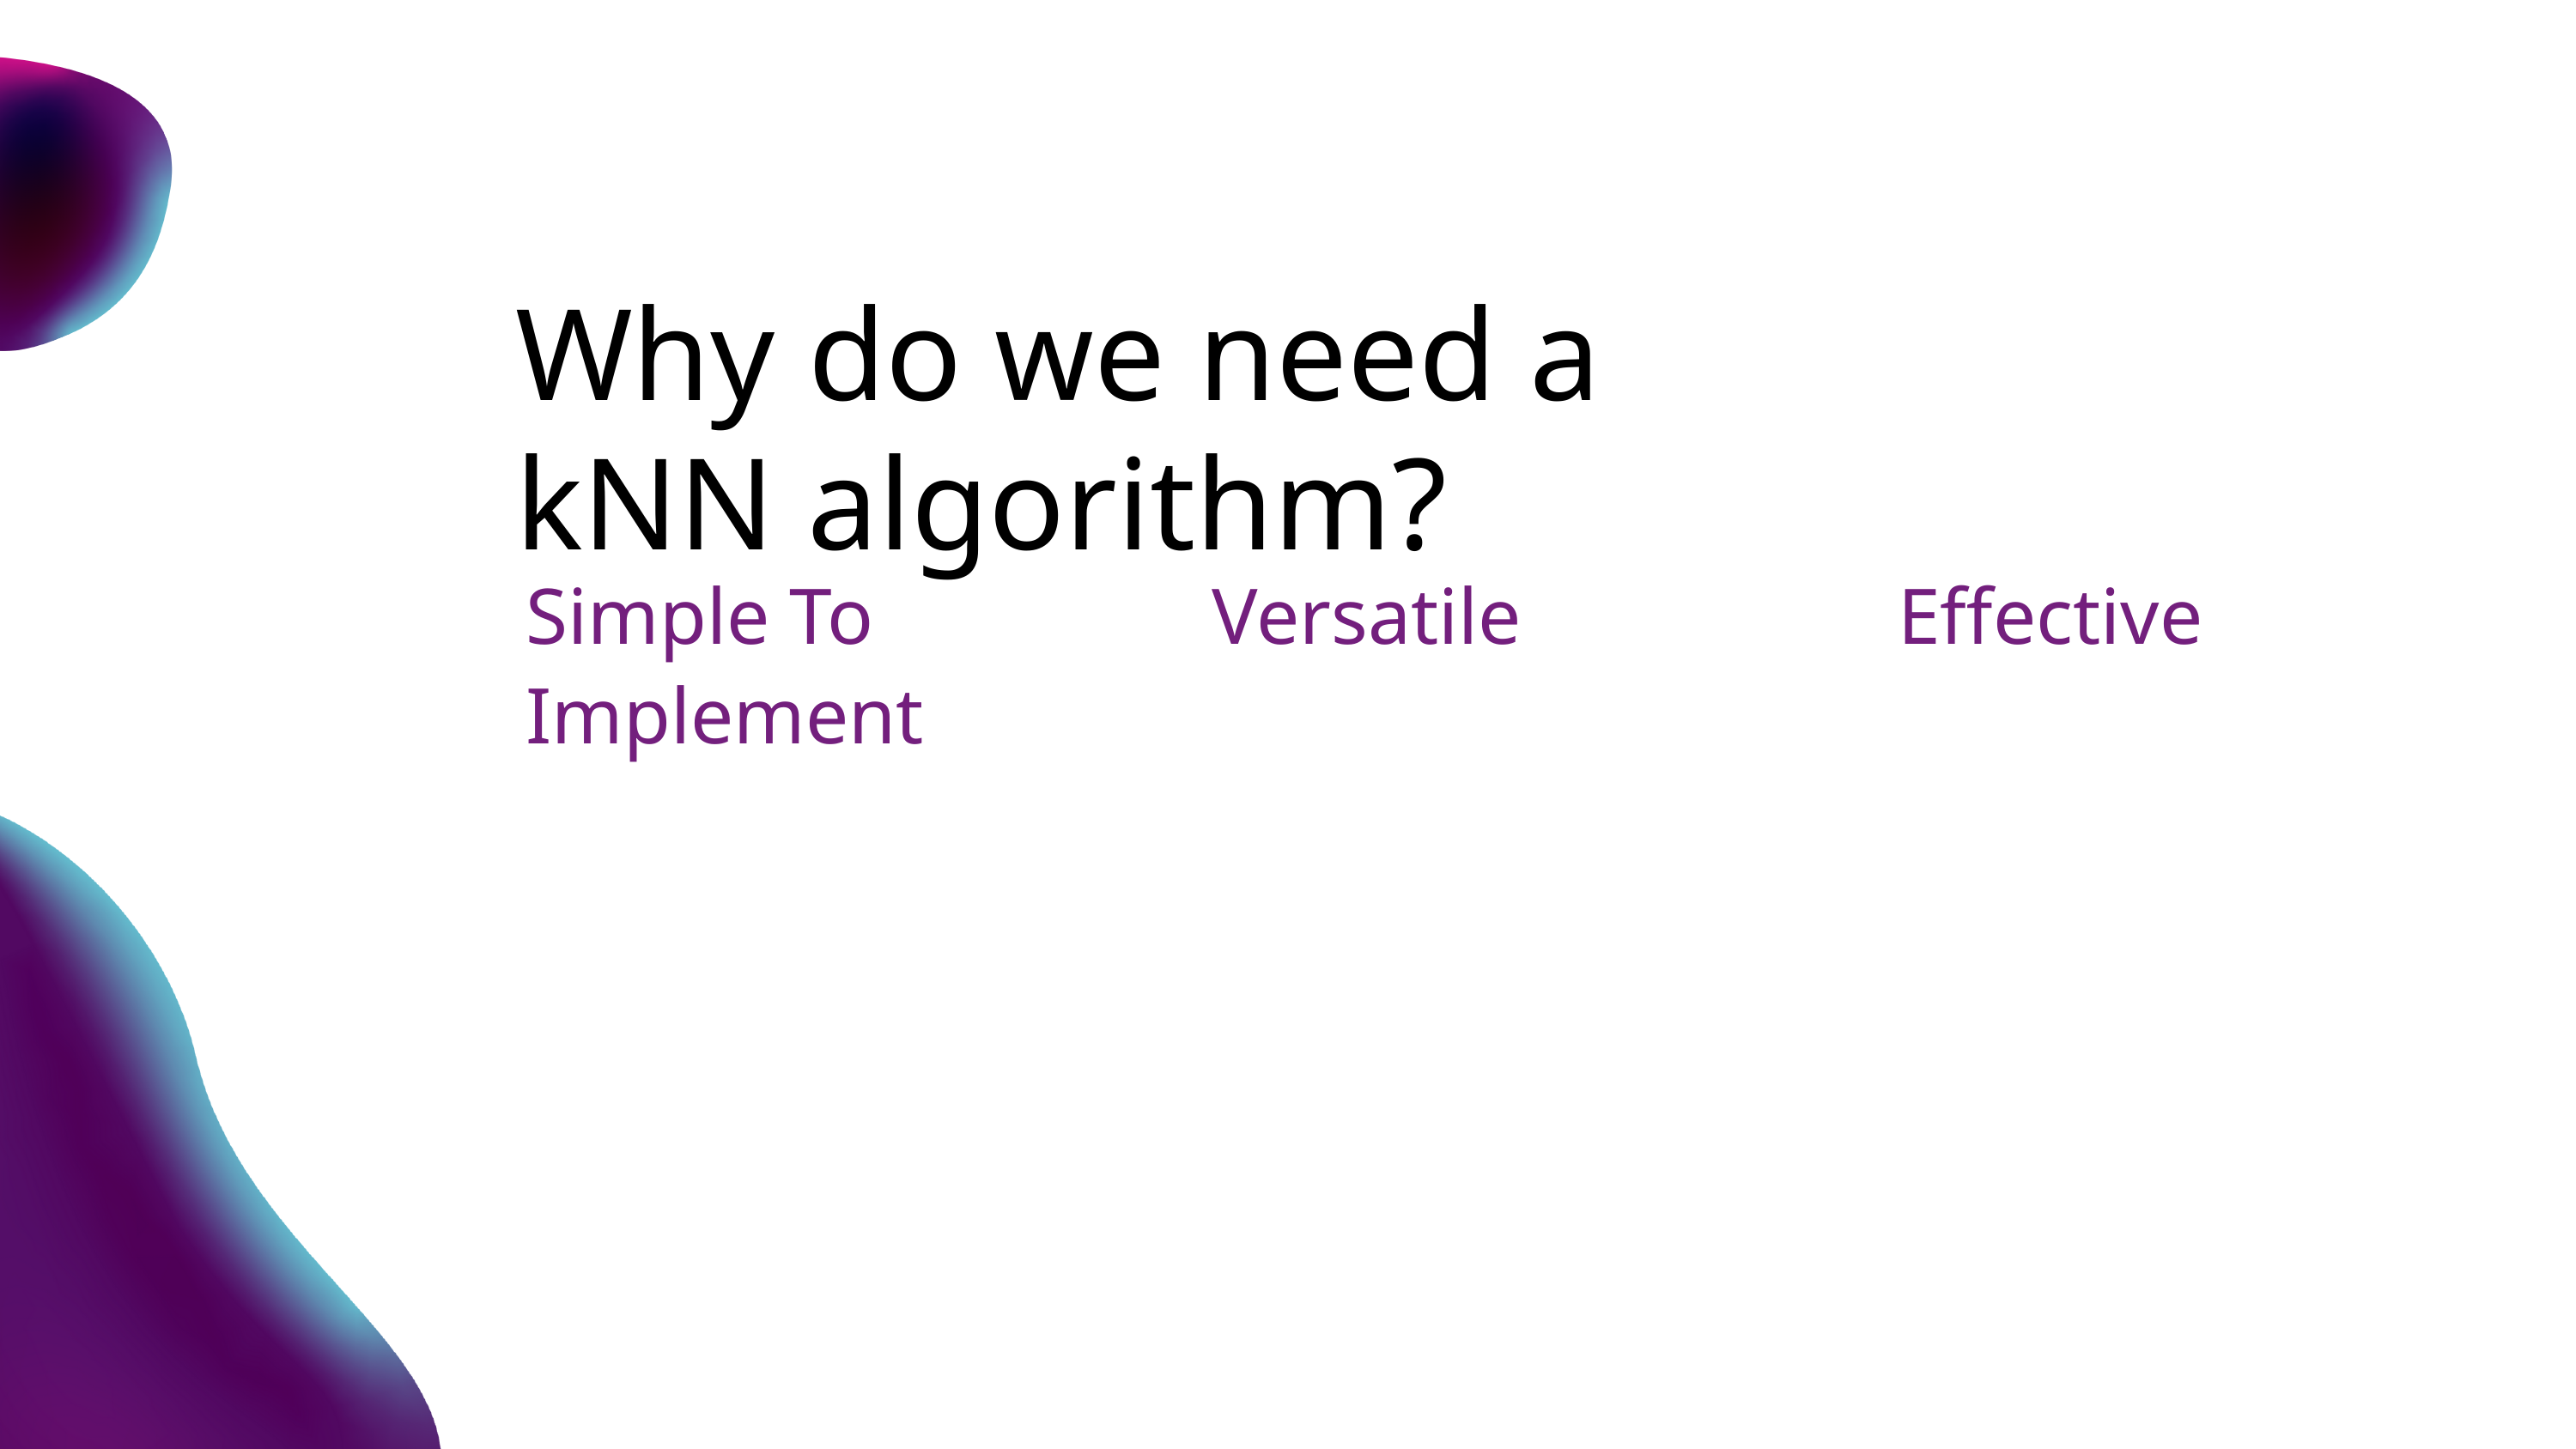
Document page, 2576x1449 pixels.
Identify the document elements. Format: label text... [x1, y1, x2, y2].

text_box Effective [1897, 560, 2432, 660]
text_box Simple To Implement [526, 560, 1060, 760]
text_box Versatile [1212, 560, 1746, 660]
picture [0, 0, 221, 363]
picture [0, 809, 555, 1449]
text_box Why do we need a kNN algorithm? [514, 276, 1604, 576]
